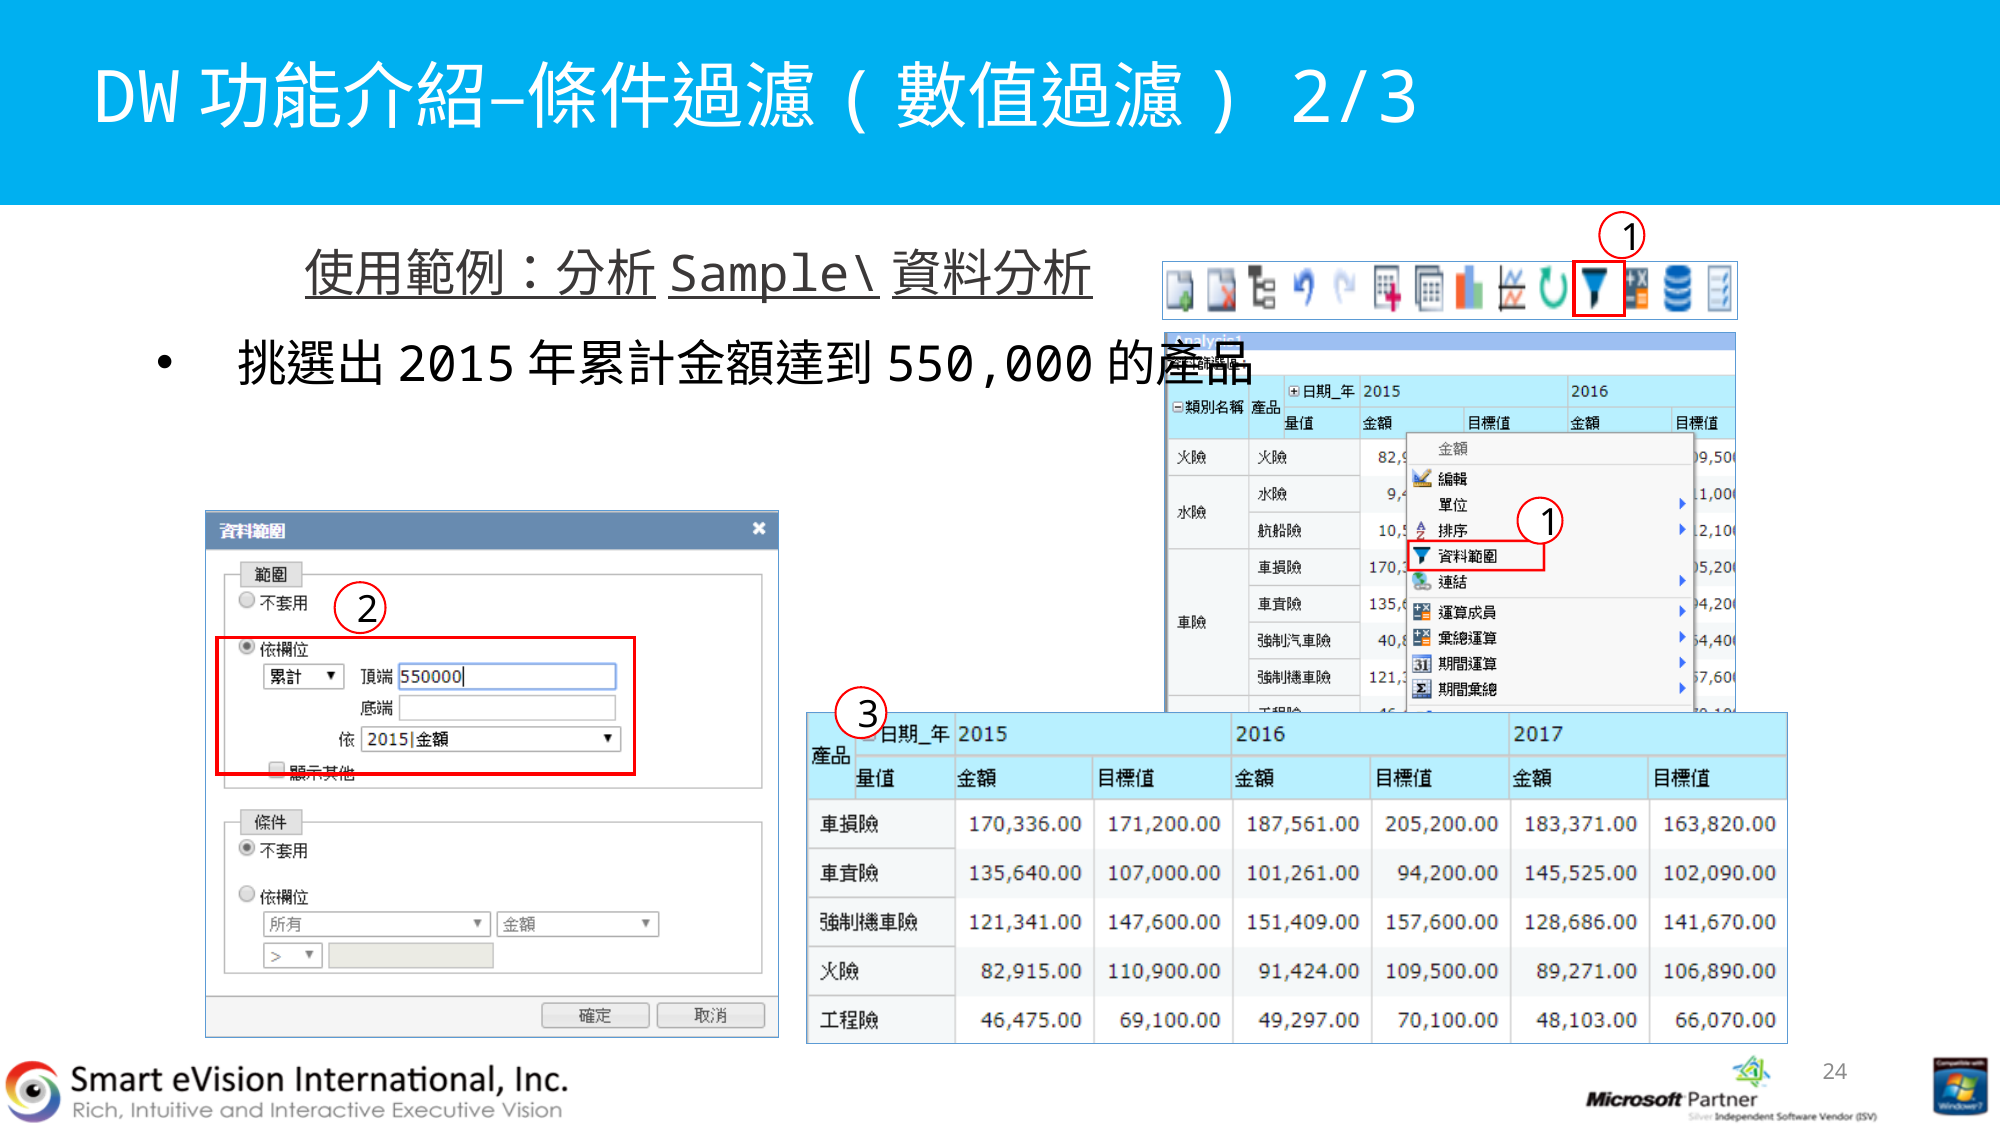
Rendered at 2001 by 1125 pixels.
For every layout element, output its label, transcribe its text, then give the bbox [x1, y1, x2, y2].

list 使用範例：分析Sample\資料分析 挑選出2015年累計金額達到550,000的產品 [141, 204, 1859, 400]
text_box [1162, 212, 1738, 320]
picture [806, 332, 1788, 1044]
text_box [204, 510, 779, 1038]
title DW功能介紹–條件過濾(數值過濾) 2/3 [78, 29, 1843, 145]
text_box 3 [834, 686, 888, 712]
slide_number 24 [1325, 1042, 1863, 1103]
